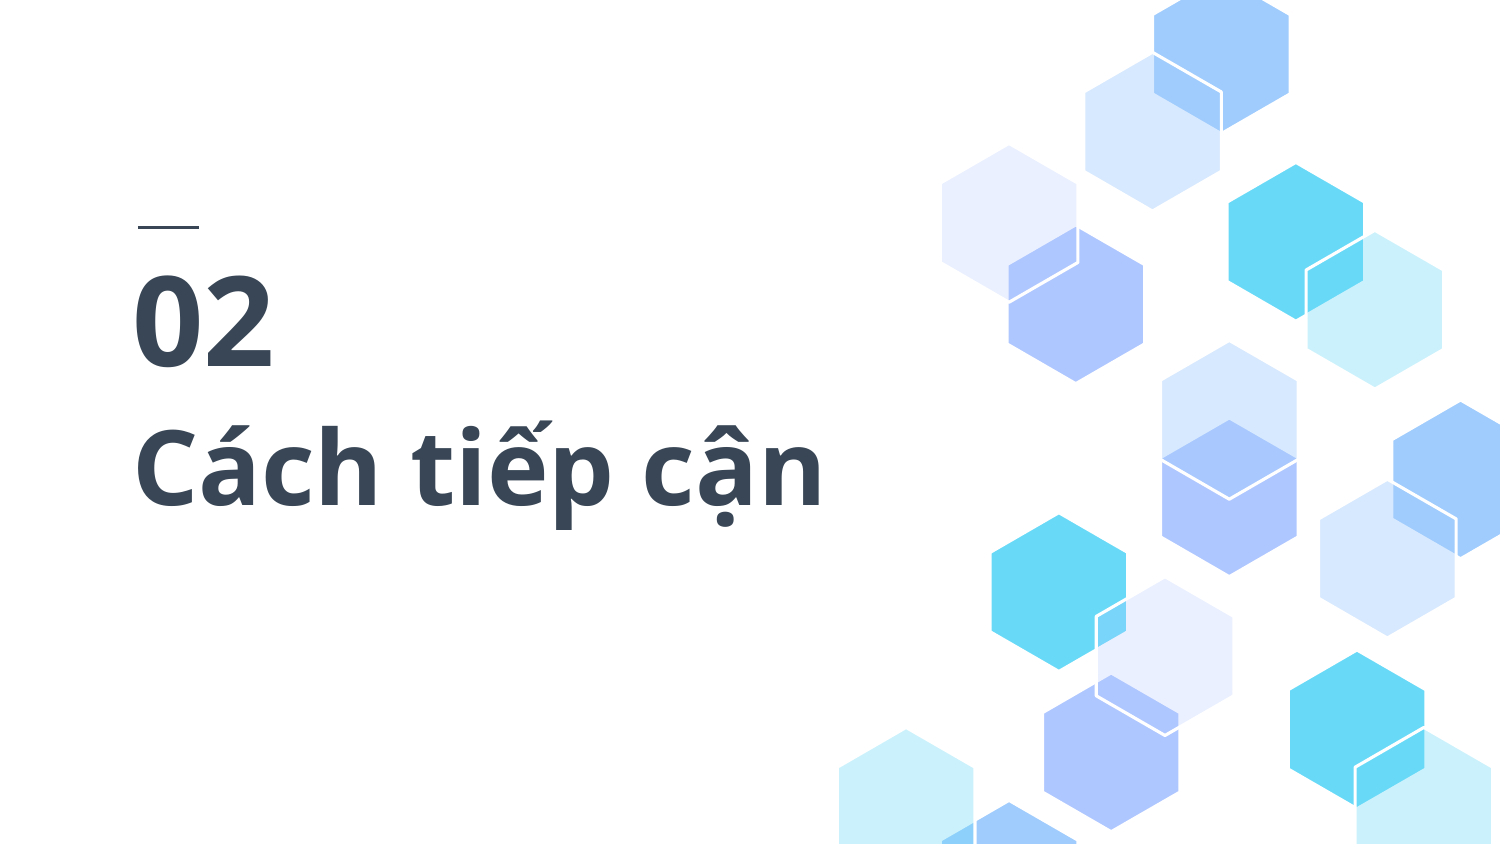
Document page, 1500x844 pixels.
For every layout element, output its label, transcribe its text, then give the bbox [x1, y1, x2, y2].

title Cách tiếp cận [116, 391, 832, 542]
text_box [837, 0, 1500, 844]
title 02 [116, 240, 325, 392]
